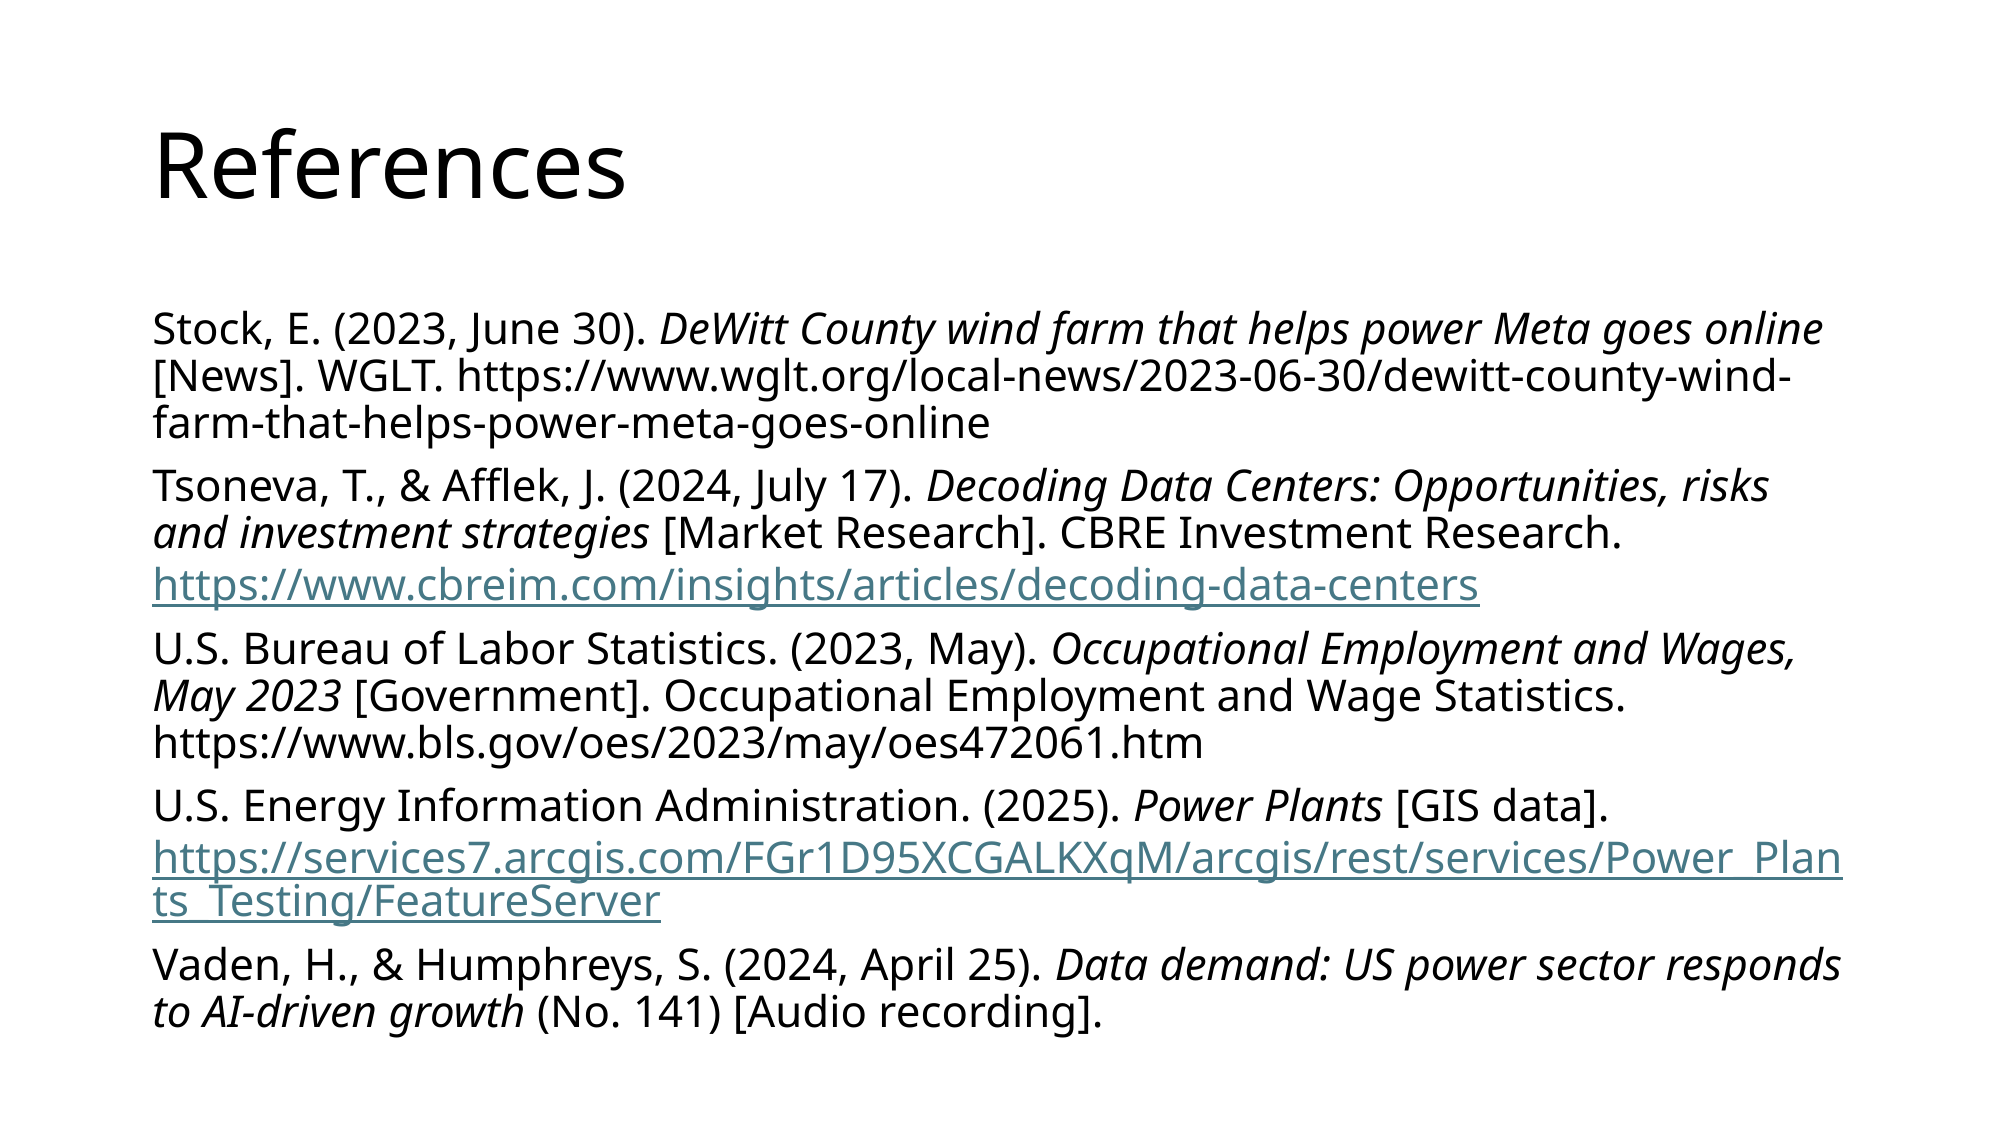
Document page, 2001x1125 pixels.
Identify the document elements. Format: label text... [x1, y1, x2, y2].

title References [137, 59, 1863, 278]
list Stock, E. (2023, June 30). DeWitt County wind farm that helps power Meta goes online [News]. WGLT. https://www.wglt.org/local-news/2023-06-30/dewitt-county-wind-farm-that-helps-power-meta-goes-online Tsoneva, T., & Afflek, J. (2024, July 17). Decoding Data Centers: Opportunities, risks and investment strategies [Market Research]. CBRE Investment Research. https://www.cbreim.com/insights/articles/decoding-data-centers U.S. Bureau of Labor Statistics. (2023, May). Occupational Employment and Wages, May 2023 [Government]. Occupational Employment and Wage Statistics. https://www.bls.gov/oes/2023/may/oes472061.htm U.S. Energy Information Administration. (2025). Power Plants [GIS data]. https://services7.arcgis.com/FGr1D95XCGALKXqM/arcgis/rest/services/Power_Plants_Testing/FeatureServer Vaden, H., & Humphreys, S. (2024, April 25). Data demand: US power sector responds to AI-driven growth (No. 141) [Audio recording]. [137, 299, 1863, 1014]
